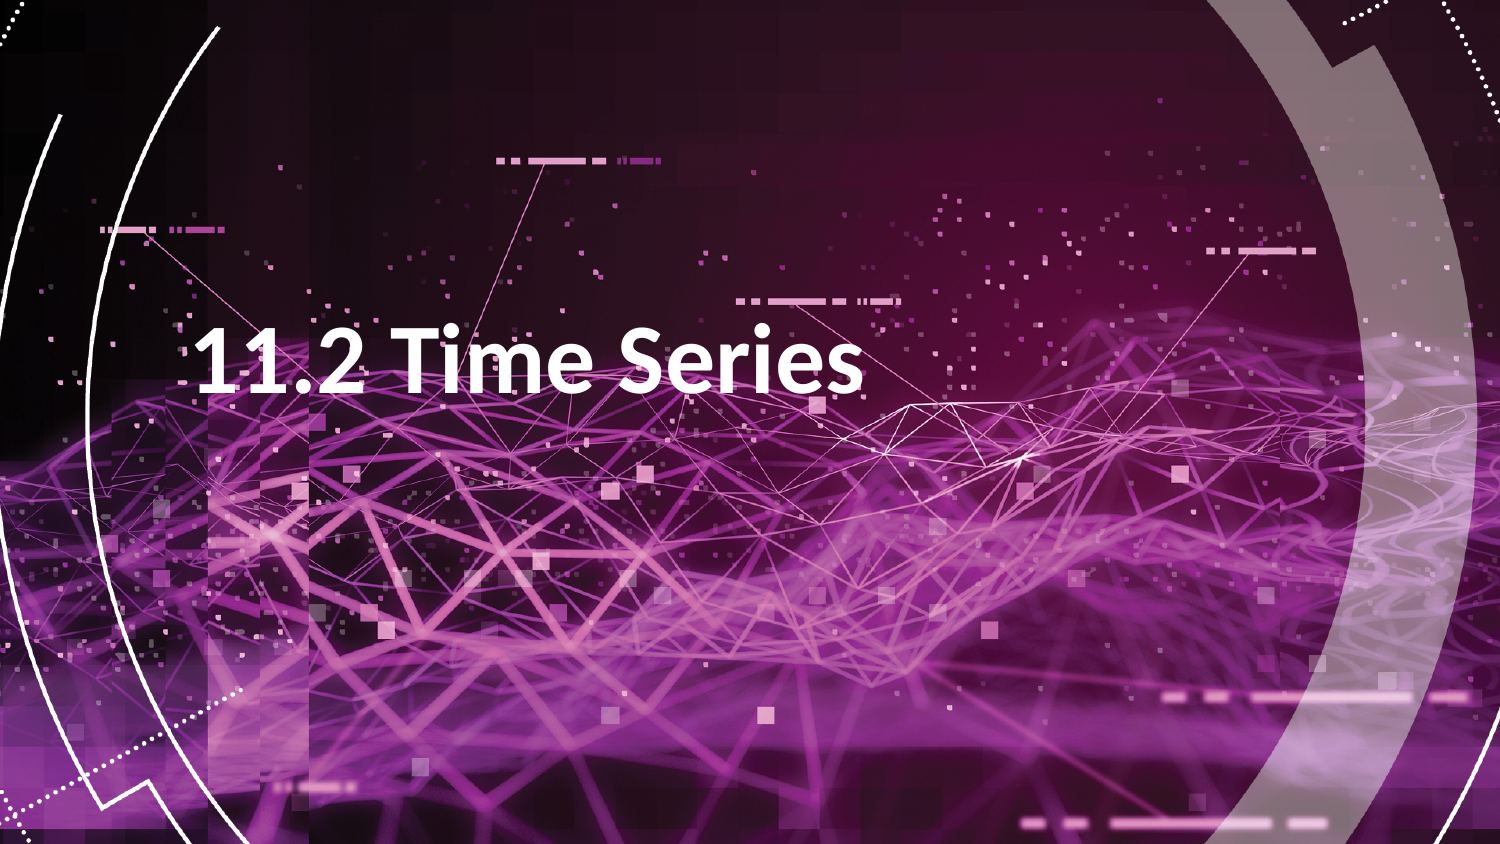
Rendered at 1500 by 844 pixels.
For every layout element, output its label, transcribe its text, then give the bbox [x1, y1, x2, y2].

picture [0, 0, 1500, 844]
list 11.2 Time Series [174, 285, 1384, 482]
